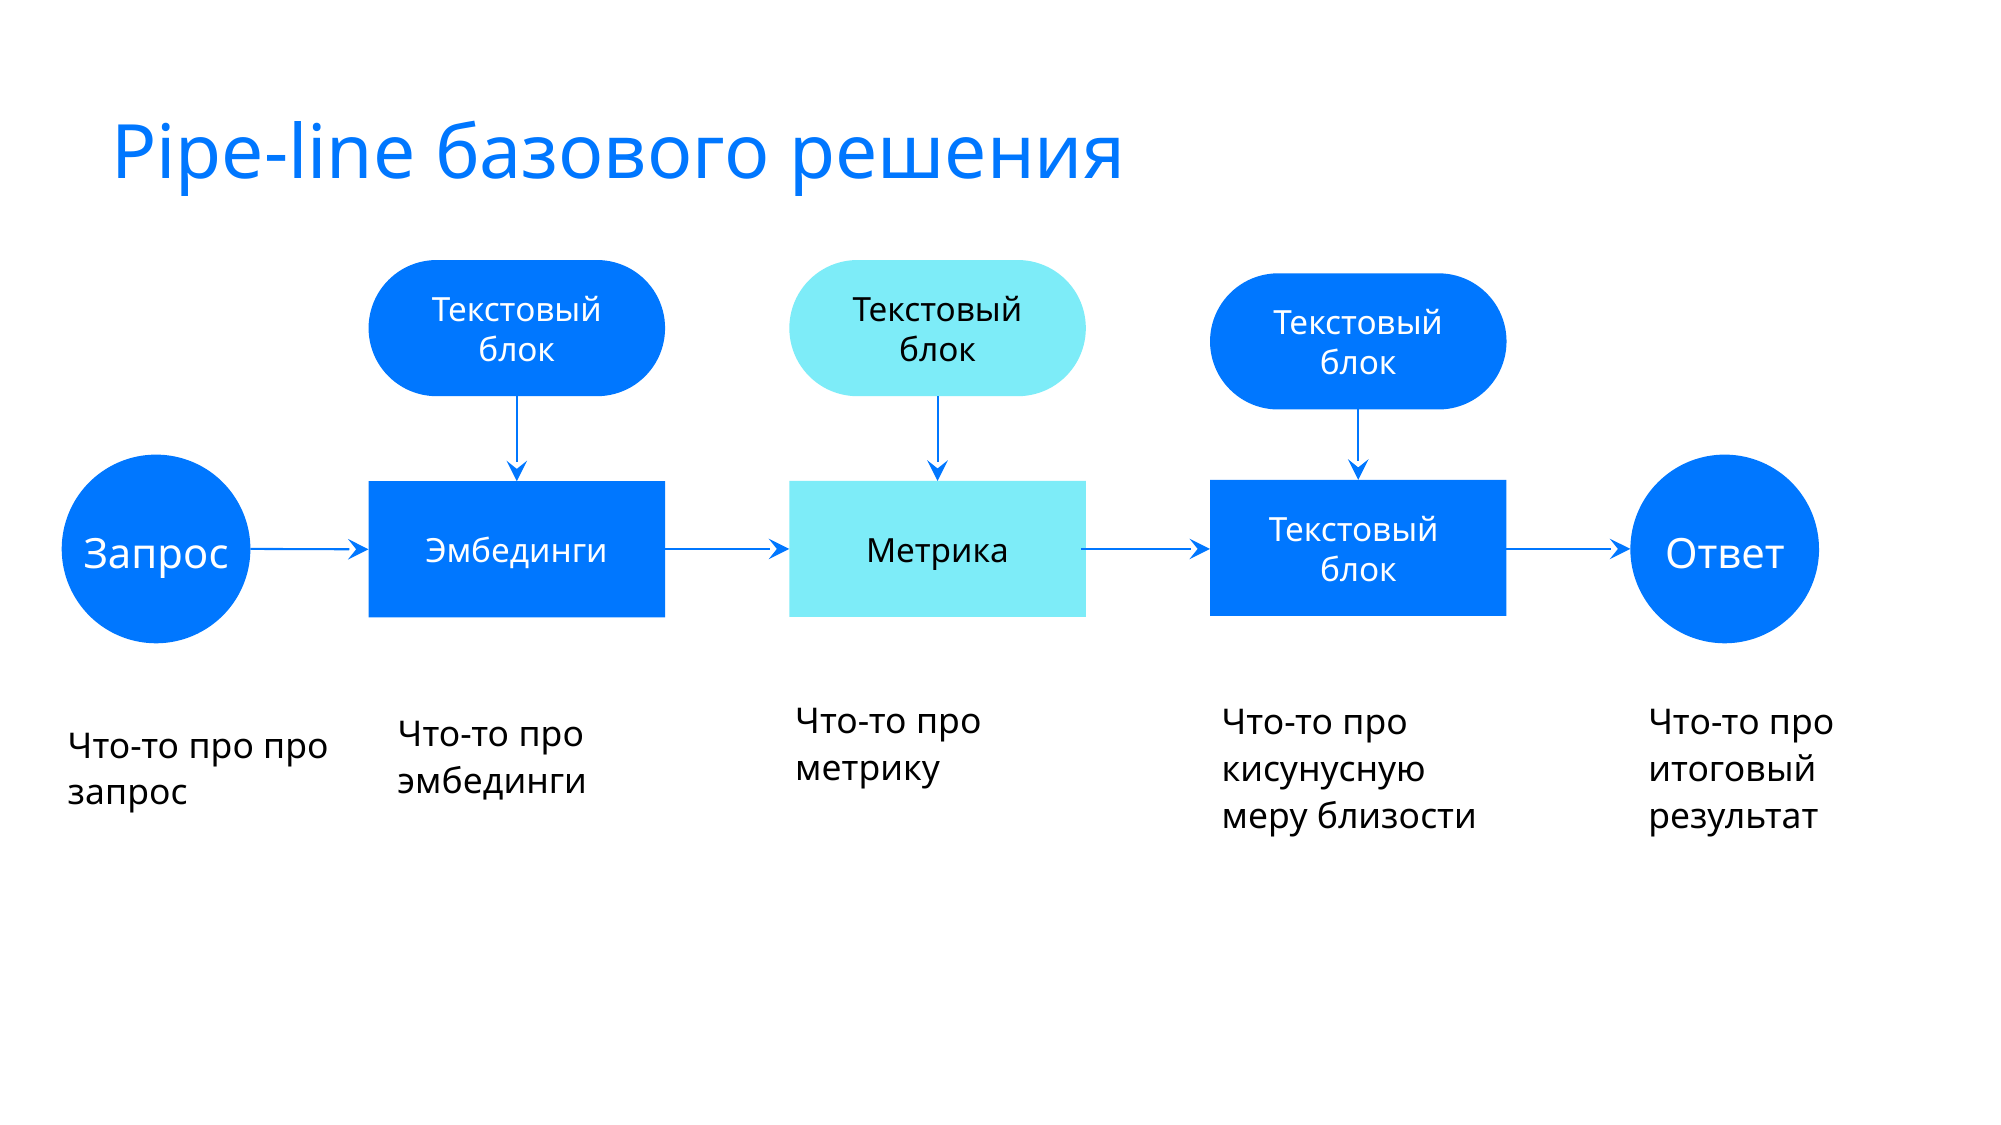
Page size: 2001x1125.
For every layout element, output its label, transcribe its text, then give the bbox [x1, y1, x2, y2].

text_box Эмбединги [368, 480, 666, 618]
text_box Что-то про про запрос [61, 712, 353, 818]
text_box Метрика [788, 480, 1087, 618]
text_box Текстовый блок [367, 258, 667, 398]
text_box Что-то про метрику [789, 688, 1081, 794]
text_box Текстовый блок [1209, 479, 1508, 617]
text_box Что-то про эмбединги [391, 700, 683, 806]
text_box Запрос [60, 453, 252, 645]
text_box Ответ [1629, 453, 1821, 645]
text_box Что-то про кисунусную меру близости [1215, 689, 1507, 842]
text_box Текстовый блок [788, 258, 1087, 398]
title Pipe-line базового решения [111, 113, 1892, 220]
text_box Текстовый блок [1209, 272, 1508, 411]
text_box Что-то про итоговый результат [1642, 689, 1934, 842]
